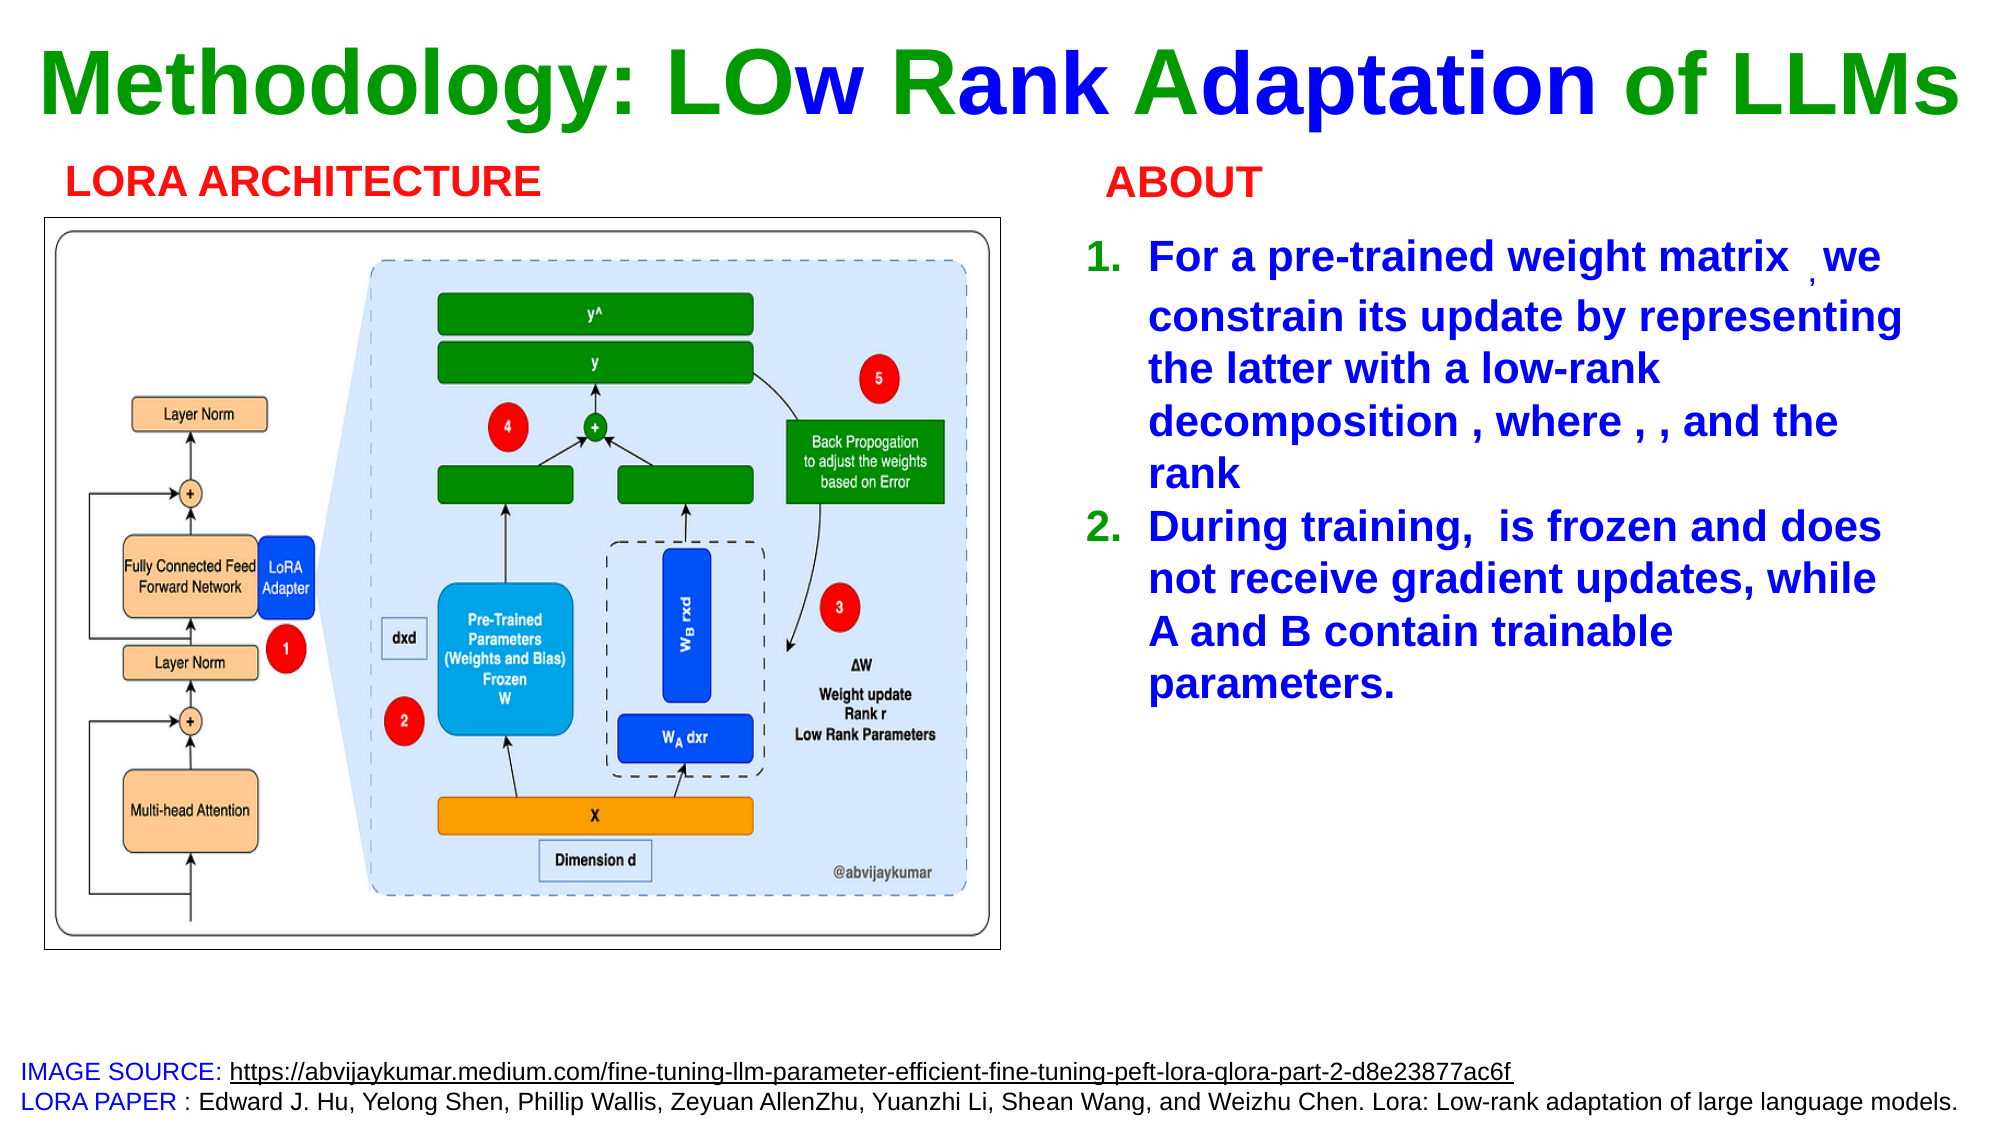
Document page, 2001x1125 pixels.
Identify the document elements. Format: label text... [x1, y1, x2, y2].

text_box ABOUT [1085, 142, 1905, 216]
picture [43, 217, 1001, 951]
text_box Methodology: LOw Rank Adaptation of LLMs [0, 12, 2000, 142]
text_box IMAGE SOURCE: https://abvijaykumar.medium.com/fine-tuning-llm-parameter-efficient-fine-tuning-peft-lora-qlora-part-2-d8e23877ac6f LORA PAPER : Edward J. Hu, Yelong Shen, Phillip Wallis, Zeyuan AllenZhu, Yuanzhi Li, Shean Wang, and Weizhu Chen. Lora: Low-rank adaptation of large language models. [0, 1045, 2000, 1125]
text_box LORA ARCHITECTURE [44, 142, 750, 215]
